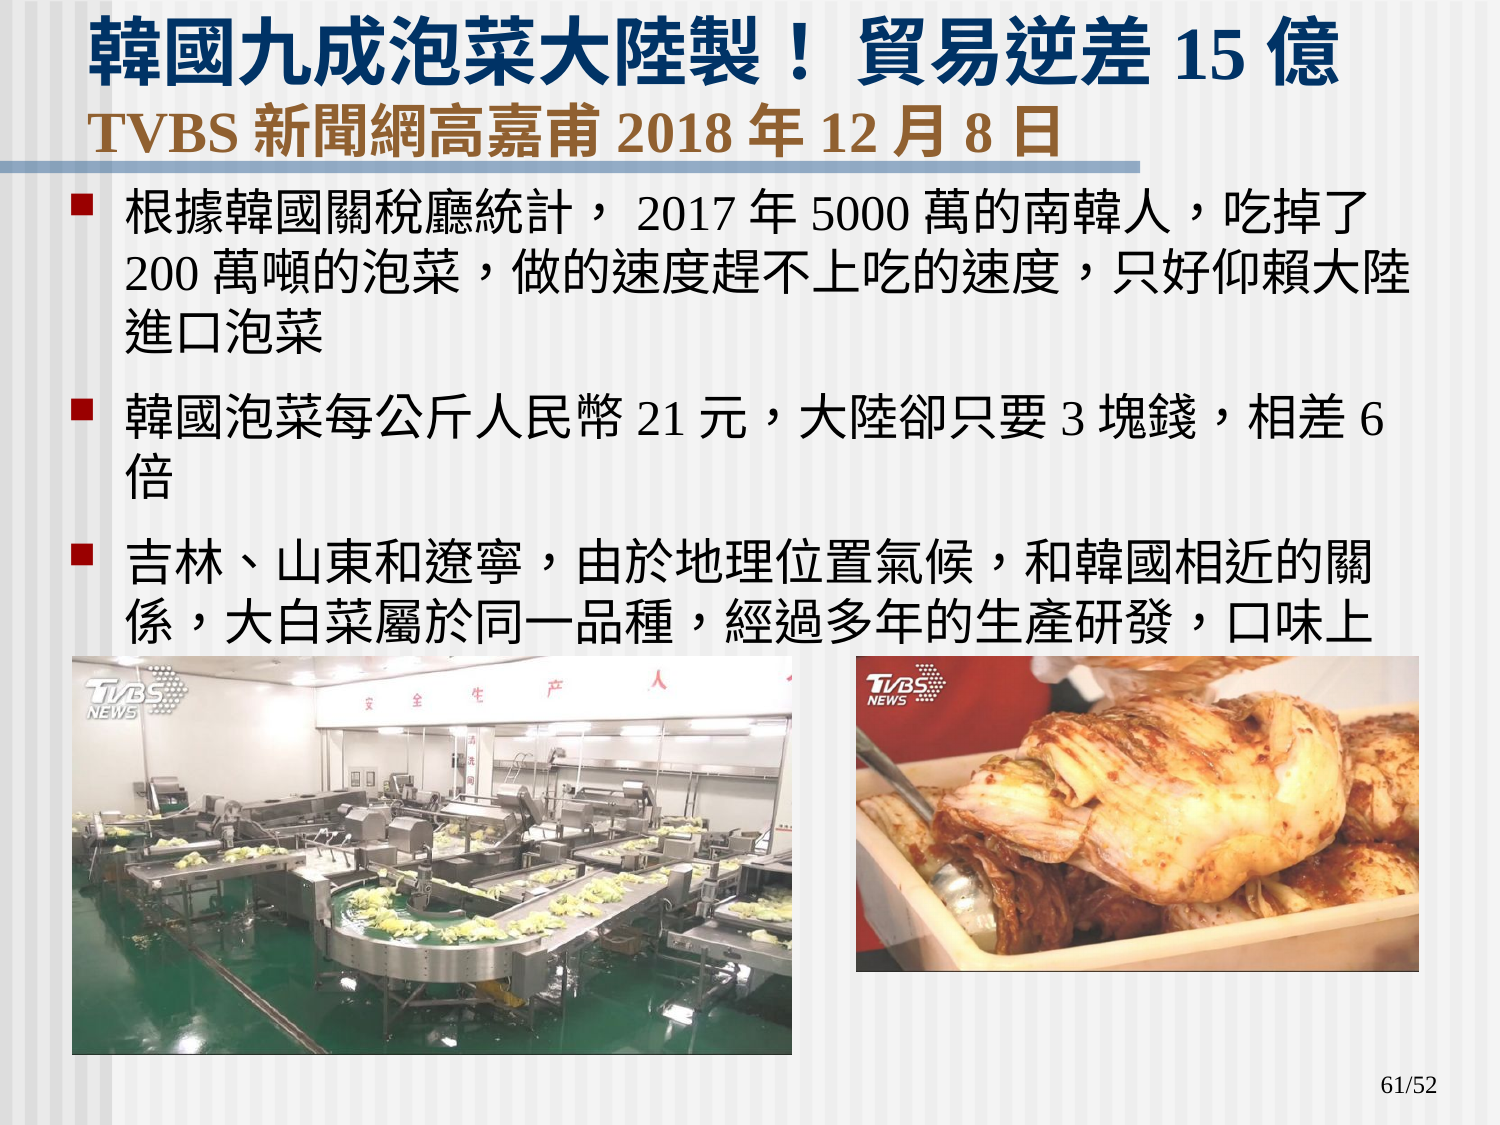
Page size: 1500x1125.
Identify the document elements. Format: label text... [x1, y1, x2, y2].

title 韓國九成泡菜大陸製！ 貿易逆差15億 TVBS新聞網高嘉甫2018年12月8日 [72, 0, 1500, 173]
picture [855, 656, 1419, 973]
list 根據韓國關稅廳統計，2017年5000萬的南韓人，吃掉了200萬噸的泡菜，做的速度趕不上吃的速度，只好仰賴大陸進口泡菜 韓國泡菜每公斤人民幣21元，大陸卻只要3塊錢，相差6倍 吉林、山東和遼寧，由於地理位置氣候，和韓國相近的關係，大白菜屬於同一品種，經過多年的生產研發，口味上已經相當接近 [52, 172, 1436, 634]
picture [72, 656, 793, 1055]
